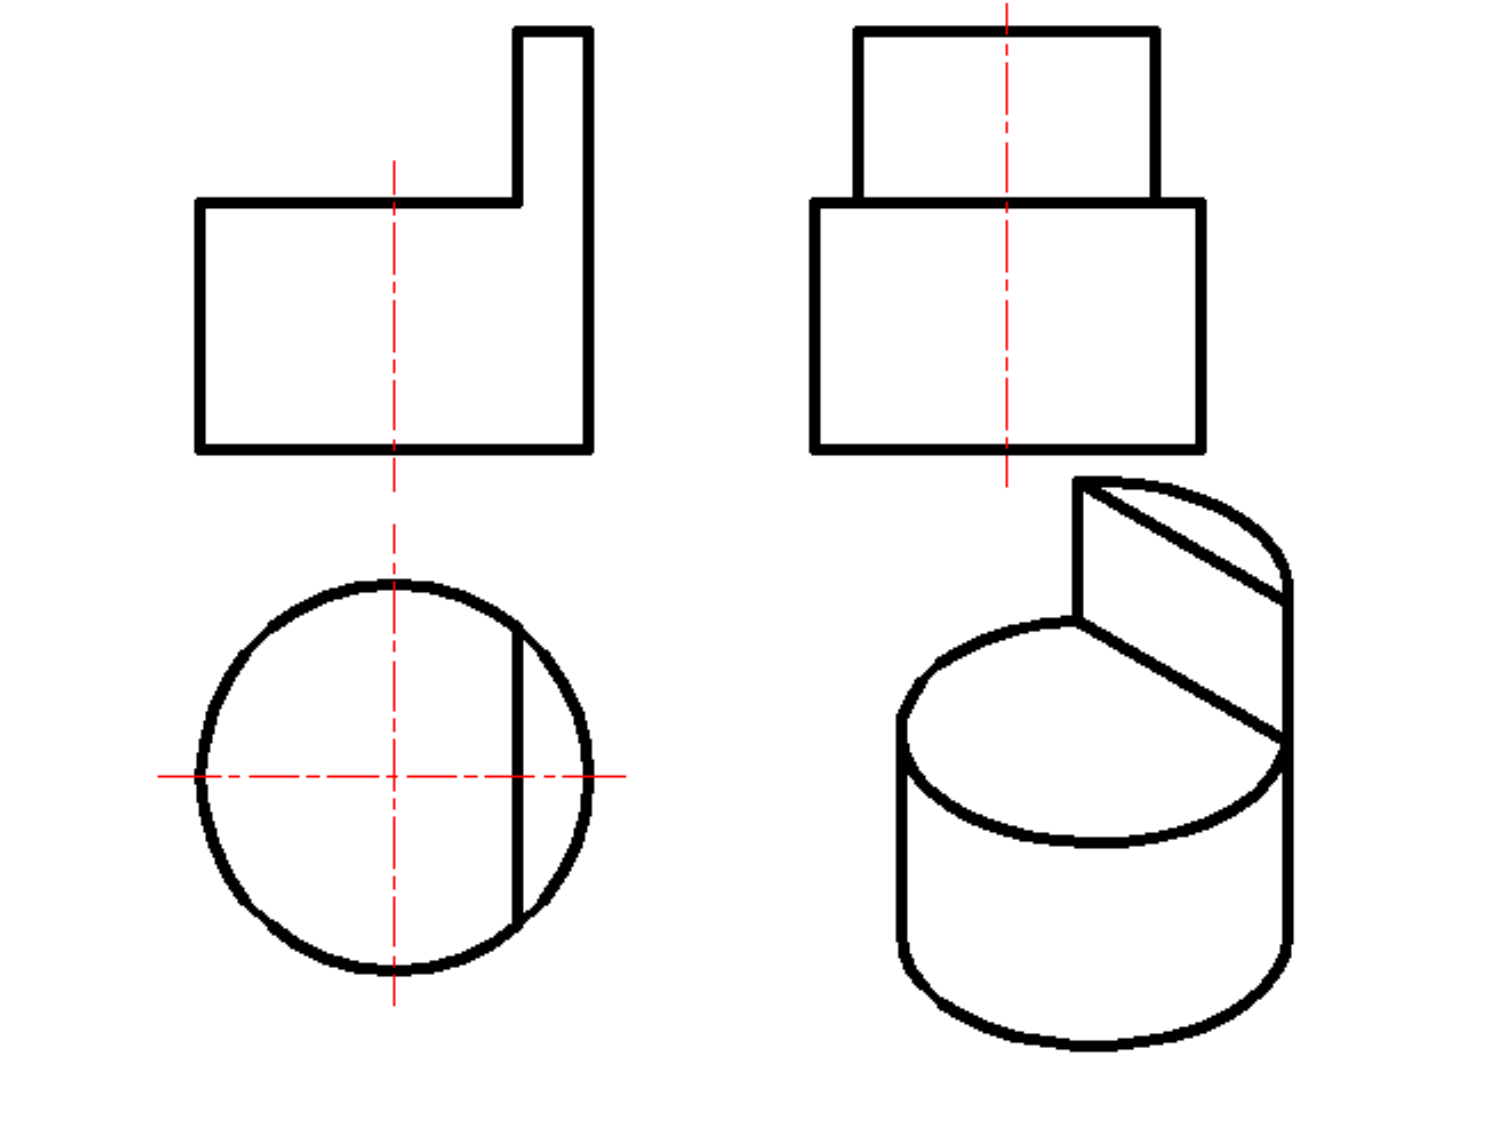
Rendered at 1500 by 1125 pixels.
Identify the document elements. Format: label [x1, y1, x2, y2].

picture [140, 0, 1372, 1080]
